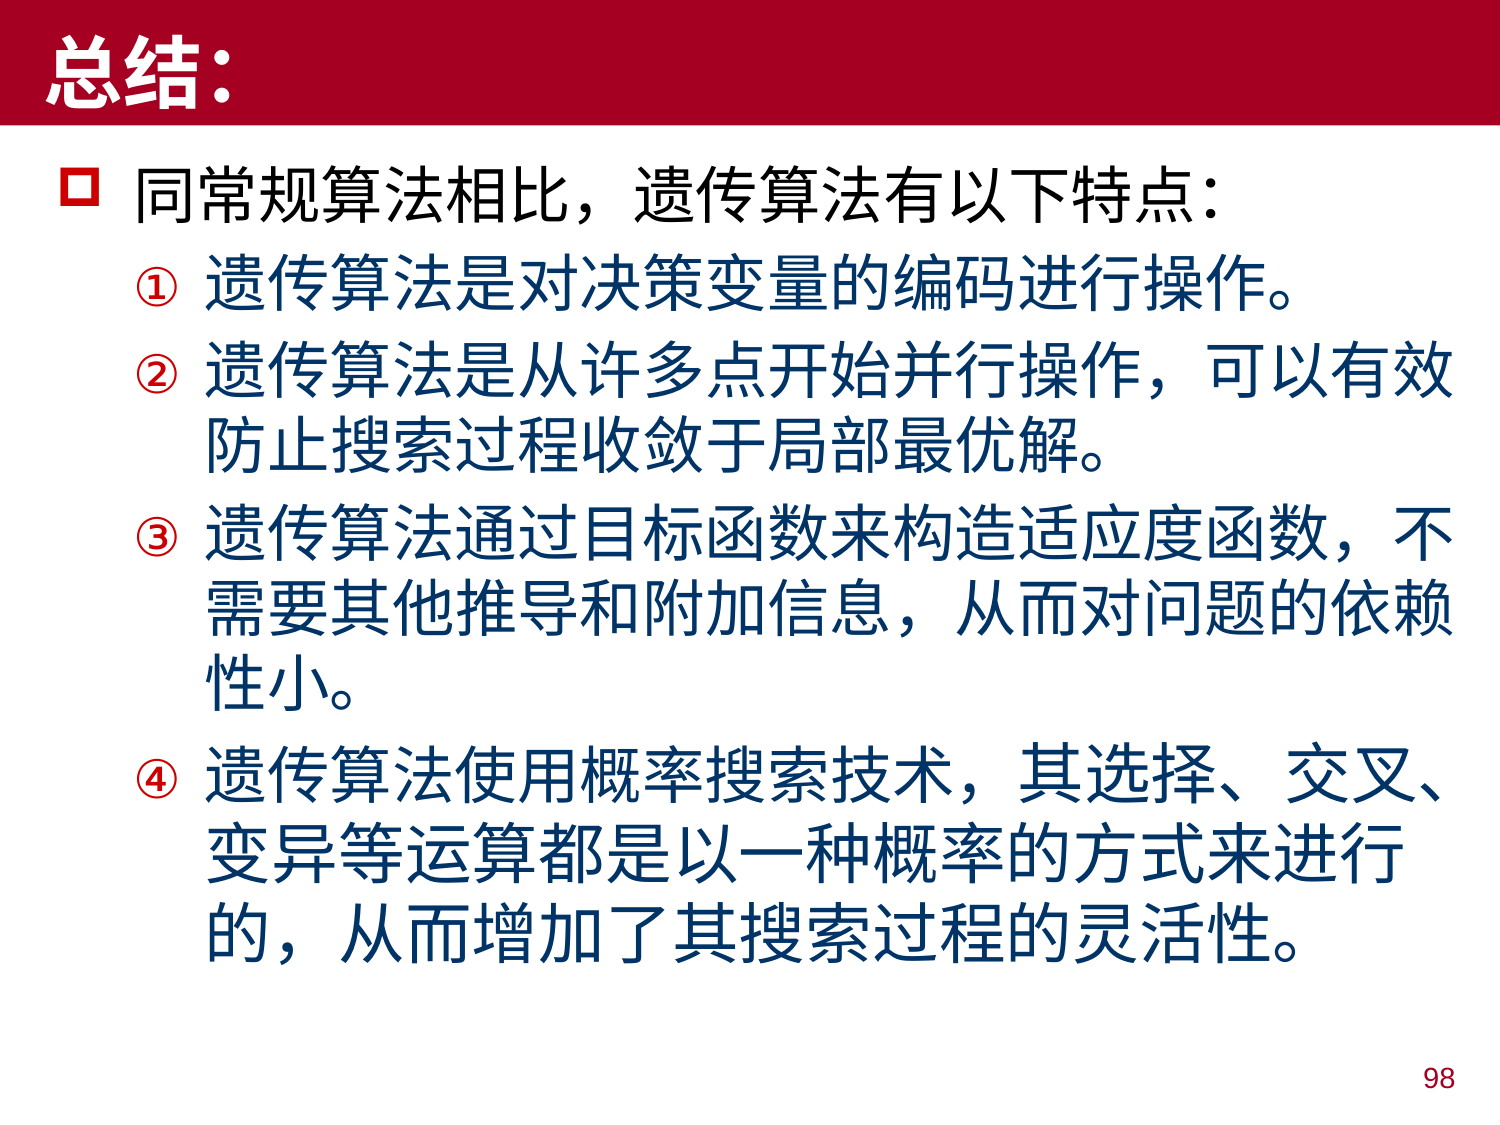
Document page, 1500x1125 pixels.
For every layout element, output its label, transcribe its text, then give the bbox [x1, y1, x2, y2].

list 同常规算法相比，遗传算法有以下特点： 遗传算法是对决策变量的编码进行操作。 遗传算法是从许多点开始并行操作，可以有效防止搜索过程收敛于局部最优解。 遗传算法通过目标函数来构造适应度函数，不需要其他推导和附加信息，从而对问题的依赖性小。 遗传算法使用概率搜索技术，其选择、交叉、变异等运算都是以一种概率的方式来进行的，从而增加了其搜索过程的灵活性。 [41, 148, 1485, 1125]
title 总结： [0, 0, 1500, 126]
